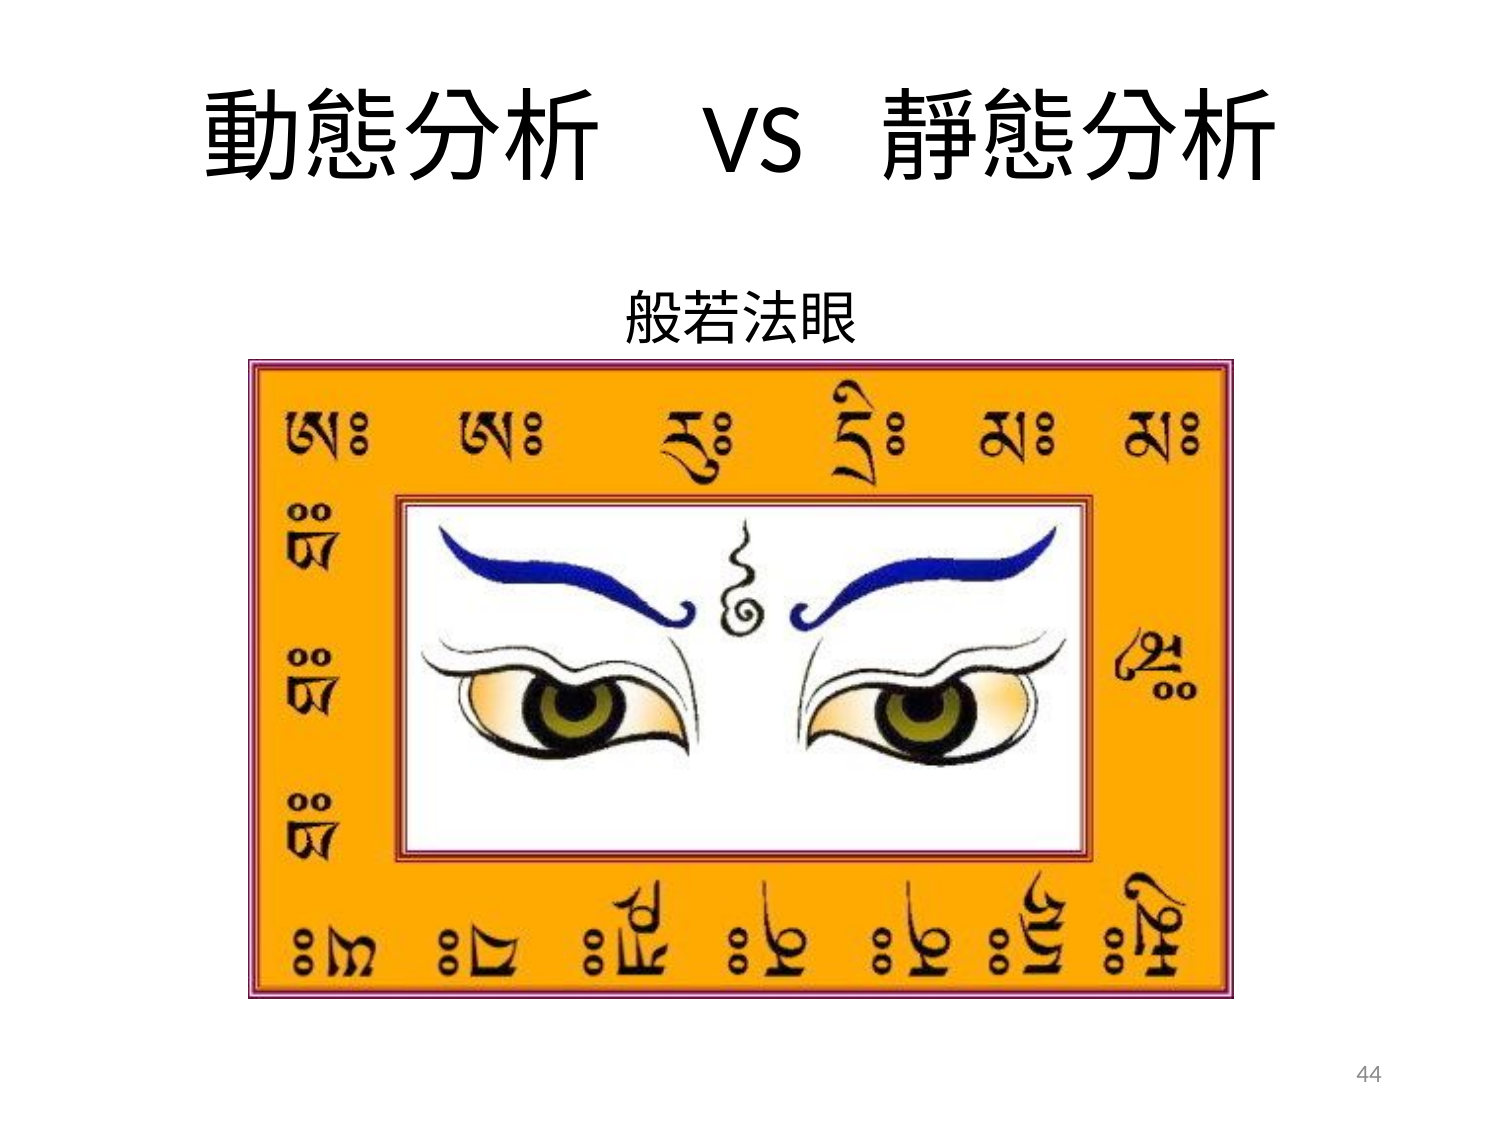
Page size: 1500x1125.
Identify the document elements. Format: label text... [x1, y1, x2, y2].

picture [248, 359, 1234, 999]
text_box 般若法眼 [610, 274, 873, 359]
text_box 動態分析 [187, 65, 618, 201]
text_box VS [687, 65, 820, 201]
text_box 靜態分析 [864, 65, 1295, 201]
slide_number 44 [1059, 1042, 1397, 1103]
